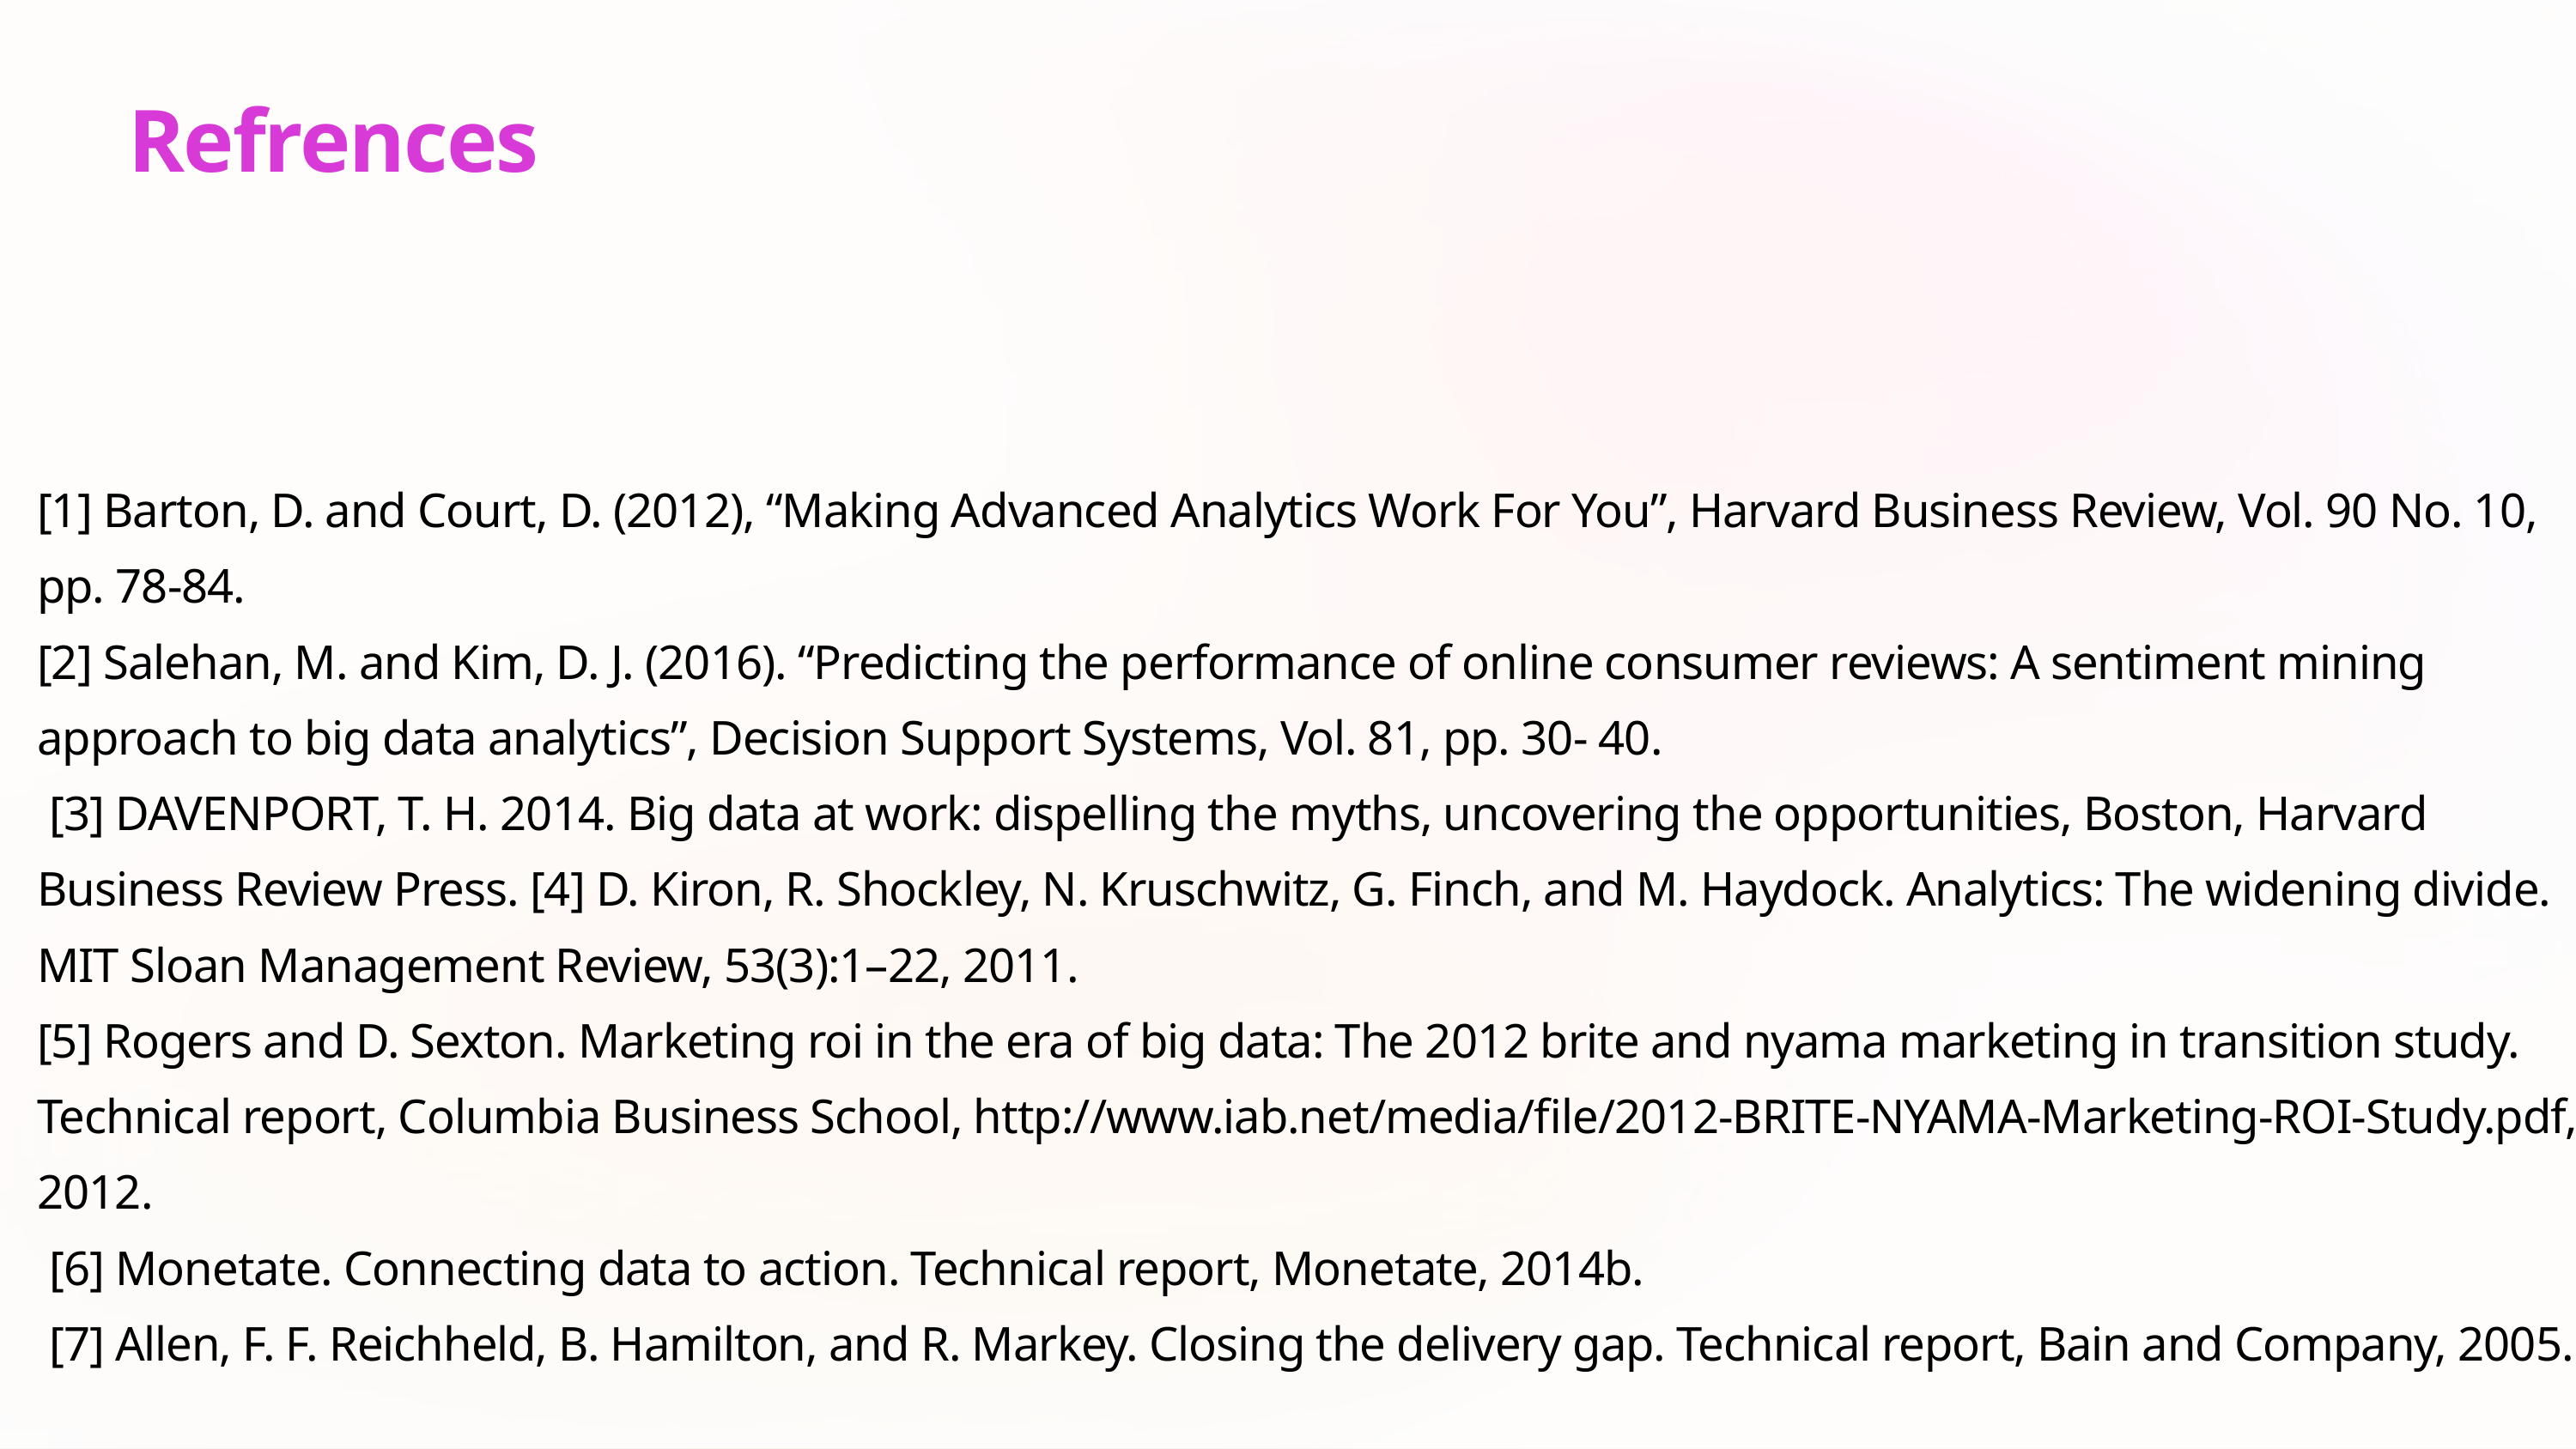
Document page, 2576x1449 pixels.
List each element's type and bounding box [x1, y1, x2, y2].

text_box [0, 0, 2576, 1449]
text_box [128, 83, 993, 209]
